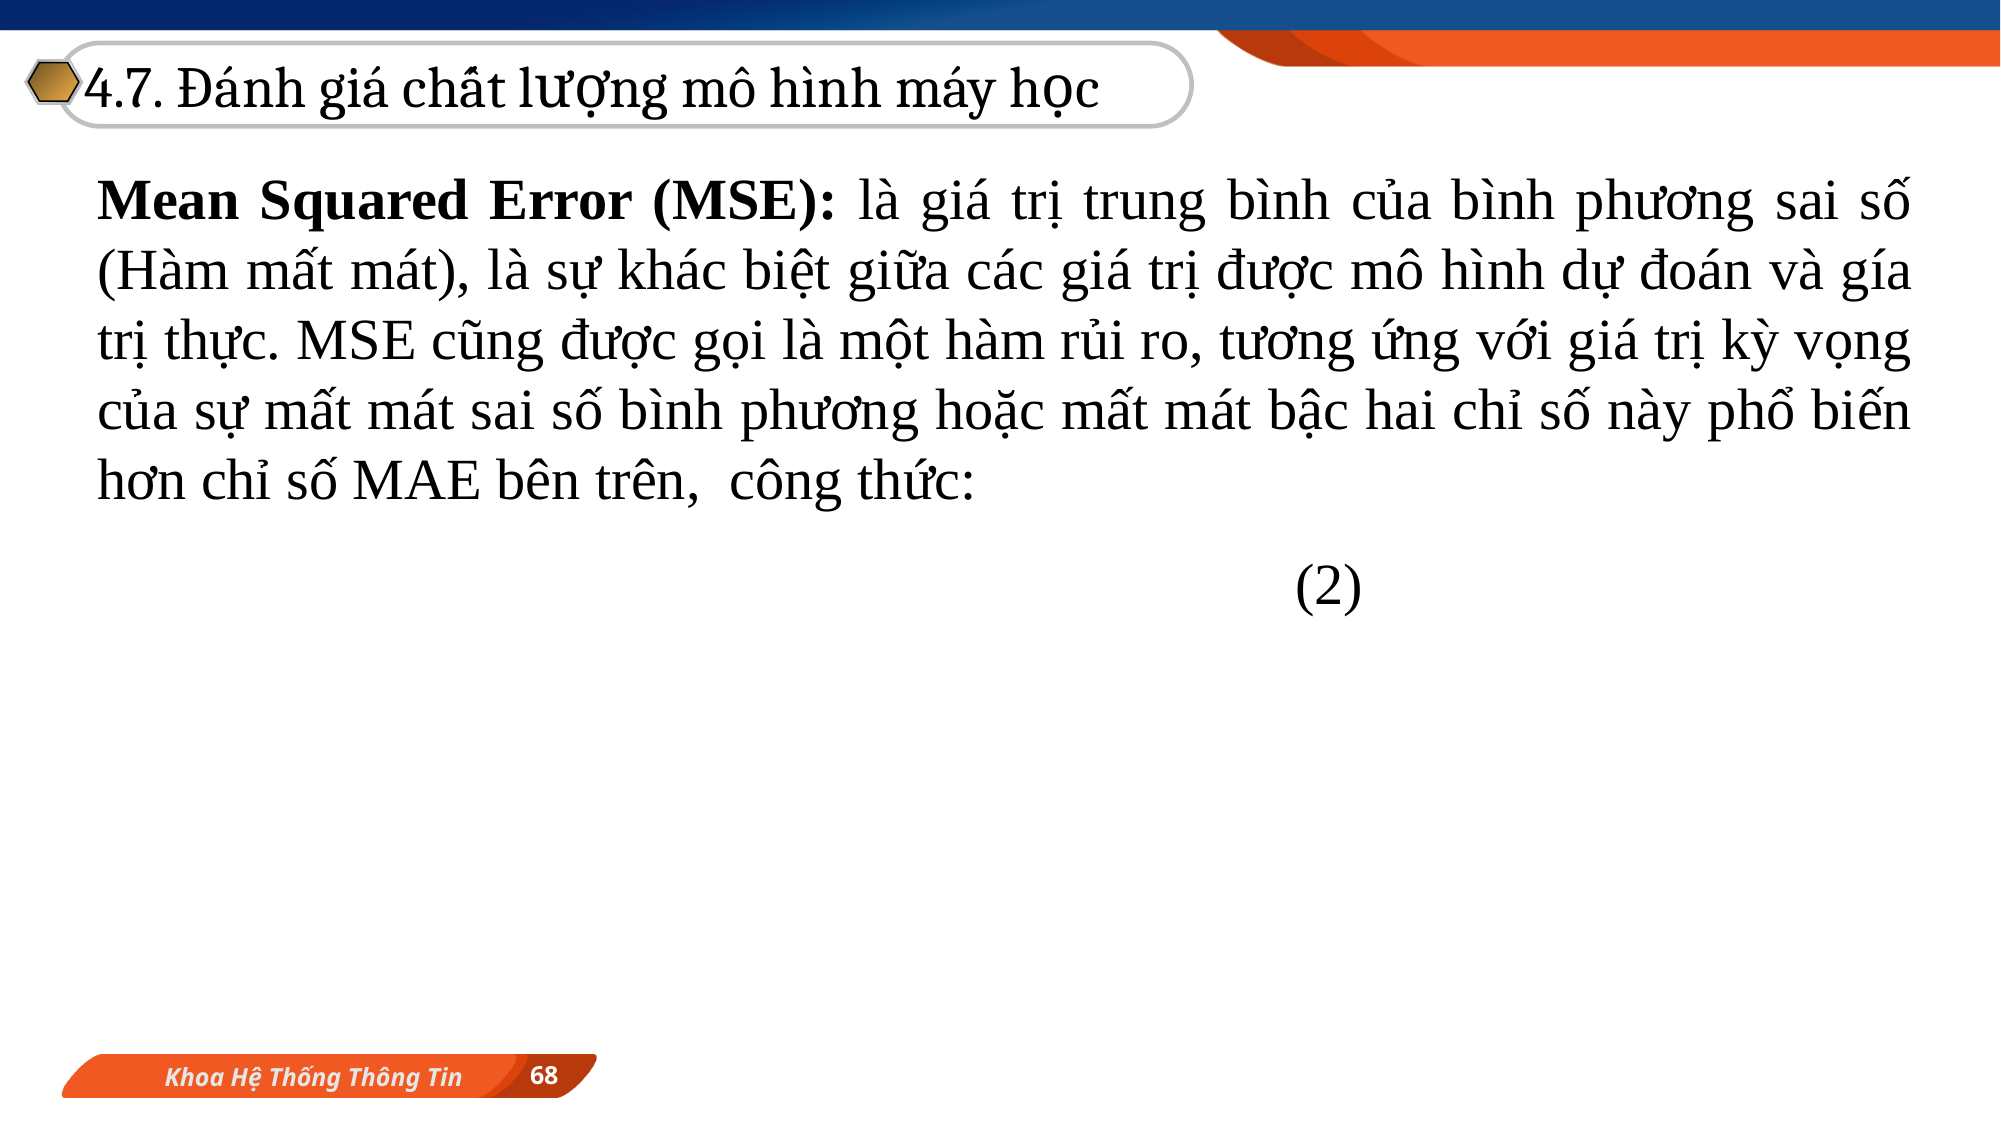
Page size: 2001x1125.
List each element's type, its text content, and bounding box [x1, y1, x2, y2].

slide_number 68 [508, 1046, 574, 1106]
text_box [24, 42, 1192, 127]
picture [0, 0, 2001, 71]
footer Khoa Hệ Thống Thông Tin [119, 1054, 508, 1098]
picture [34, 1017, 624, 1125]
text_box Mean Squared Error (MSE): là giá trị trung bình của bình phương sai số (Hàm mất mát), là sự khác biệt giữa các giá trị được mô hình dự đoán và gía trị thực. MSE cũng được gọi là một hàm rủi ro, tương ứng với giá trị kỳ vọng của sự mất mát sai số bình phương hoặc mất mát bậc hai chỉ số này phổ biến hơn chỉ số MAE bên trên, công thức: [82, 153, 1929, 519]
